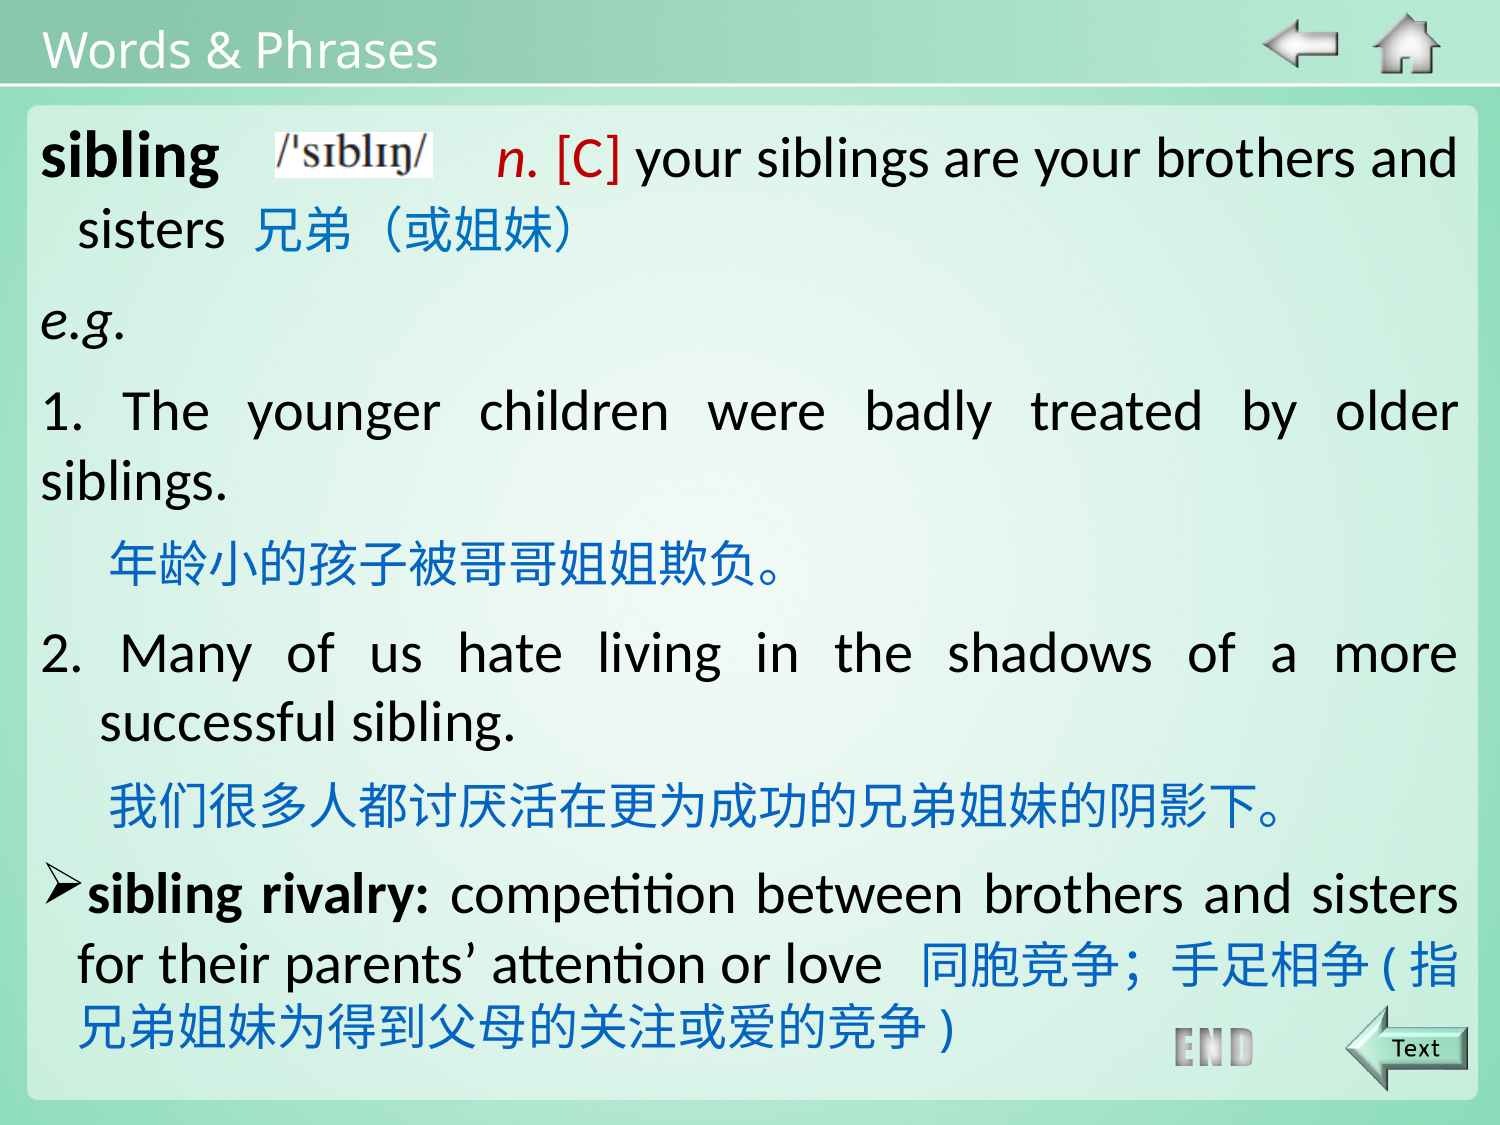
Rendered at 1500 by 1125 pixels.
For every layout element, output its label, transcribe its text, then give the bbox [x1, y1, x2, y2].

list sibling n. [C] your siblings are your brothers and sisters 兄弟（或姐妹） e.g. 1. The younger children were badly treated by older siblings. 年龄小的孩子被哥哥姐姐欺负。 2. Many of us hate living in the shadows of a more successful sibling. 我们很多人都讨厌活在更为成功的兄弟姐妹的阴影下。 sibling rivalry: competition between brothers and sisters for their parents’ attention or love 同胞竞争；手足相争(指兄弟姐妹为得到父母的关注或爱的竞争) [25, 102, 1475, 1099]
text_box Words & Phrases [27, 11, 582, 87]
picture [0, 0, 1500, 1125]
